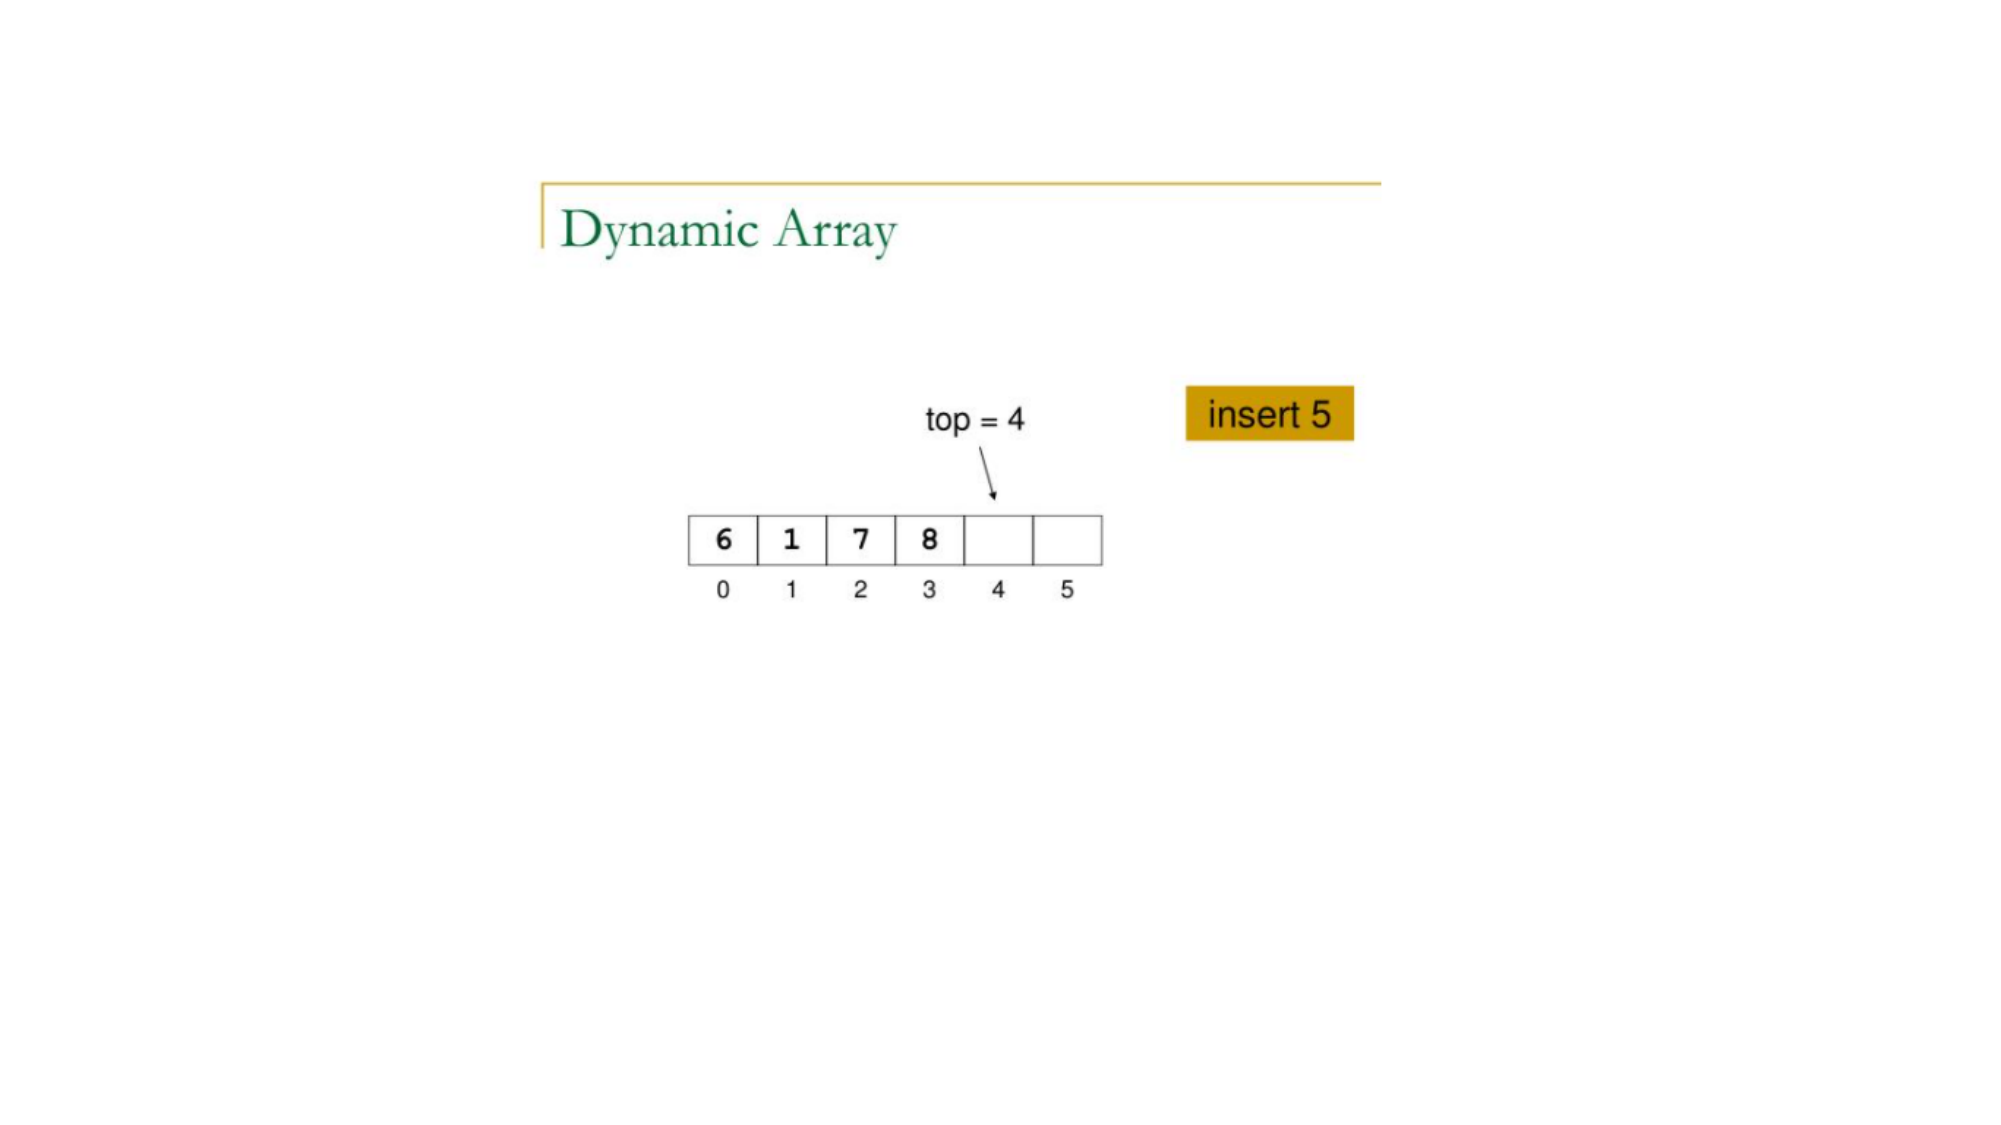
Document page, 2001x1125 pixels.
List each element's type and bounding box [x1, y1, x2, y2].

picture [528, 174, 1382, 804]
